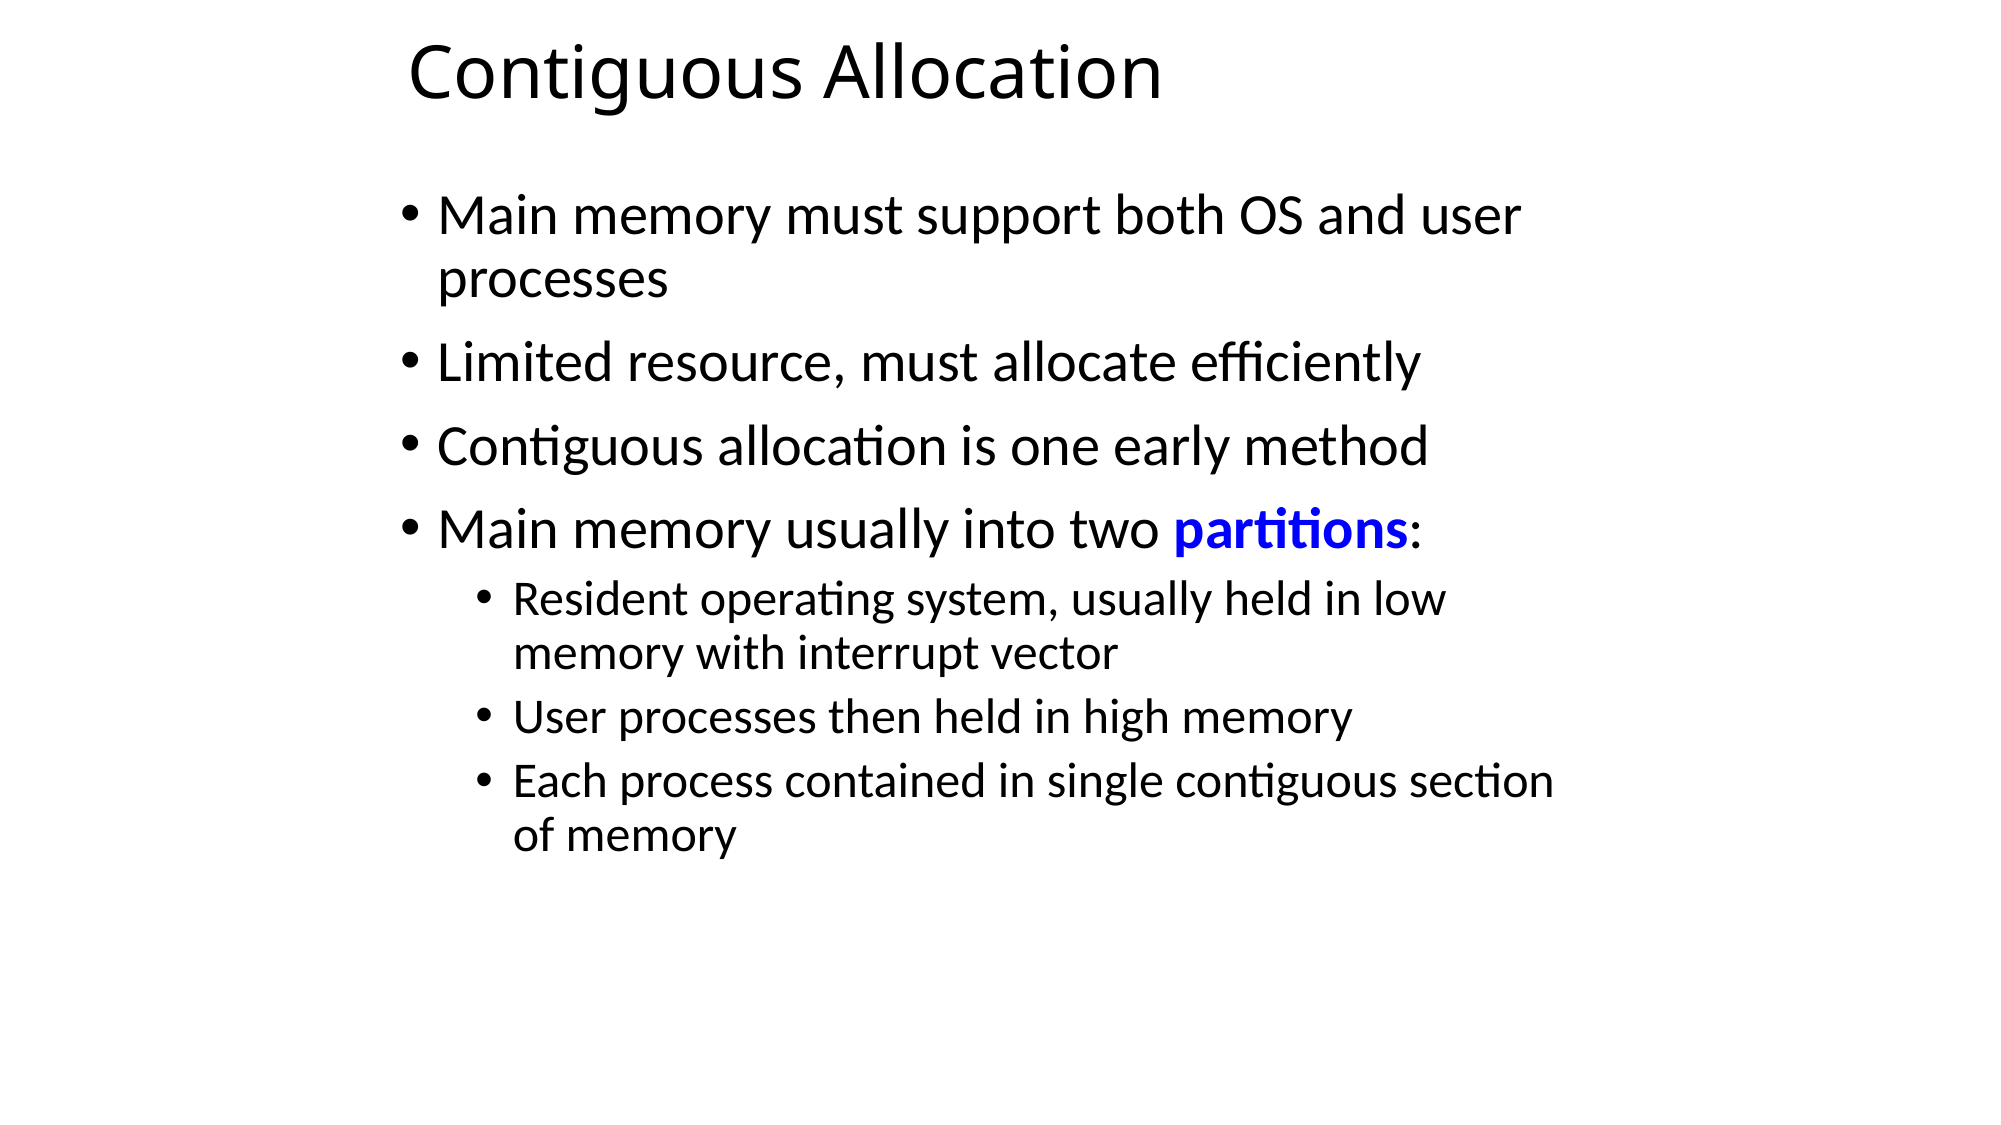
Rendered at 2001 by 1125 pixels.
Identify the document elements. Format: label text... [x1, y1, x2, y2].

title Contiguous Allocation [392, 27, 1675, 122]
list Main memory must support both OS and user processes Limited resource, must allocate efficiently Contiguous allocation is one early method Main memory usually into two partitions: Resident operating system, usually held in low memory with interrupt vector User processes then held in high memory Each process contained in single contiguous section of memory [385, 176, 1577, 996]
